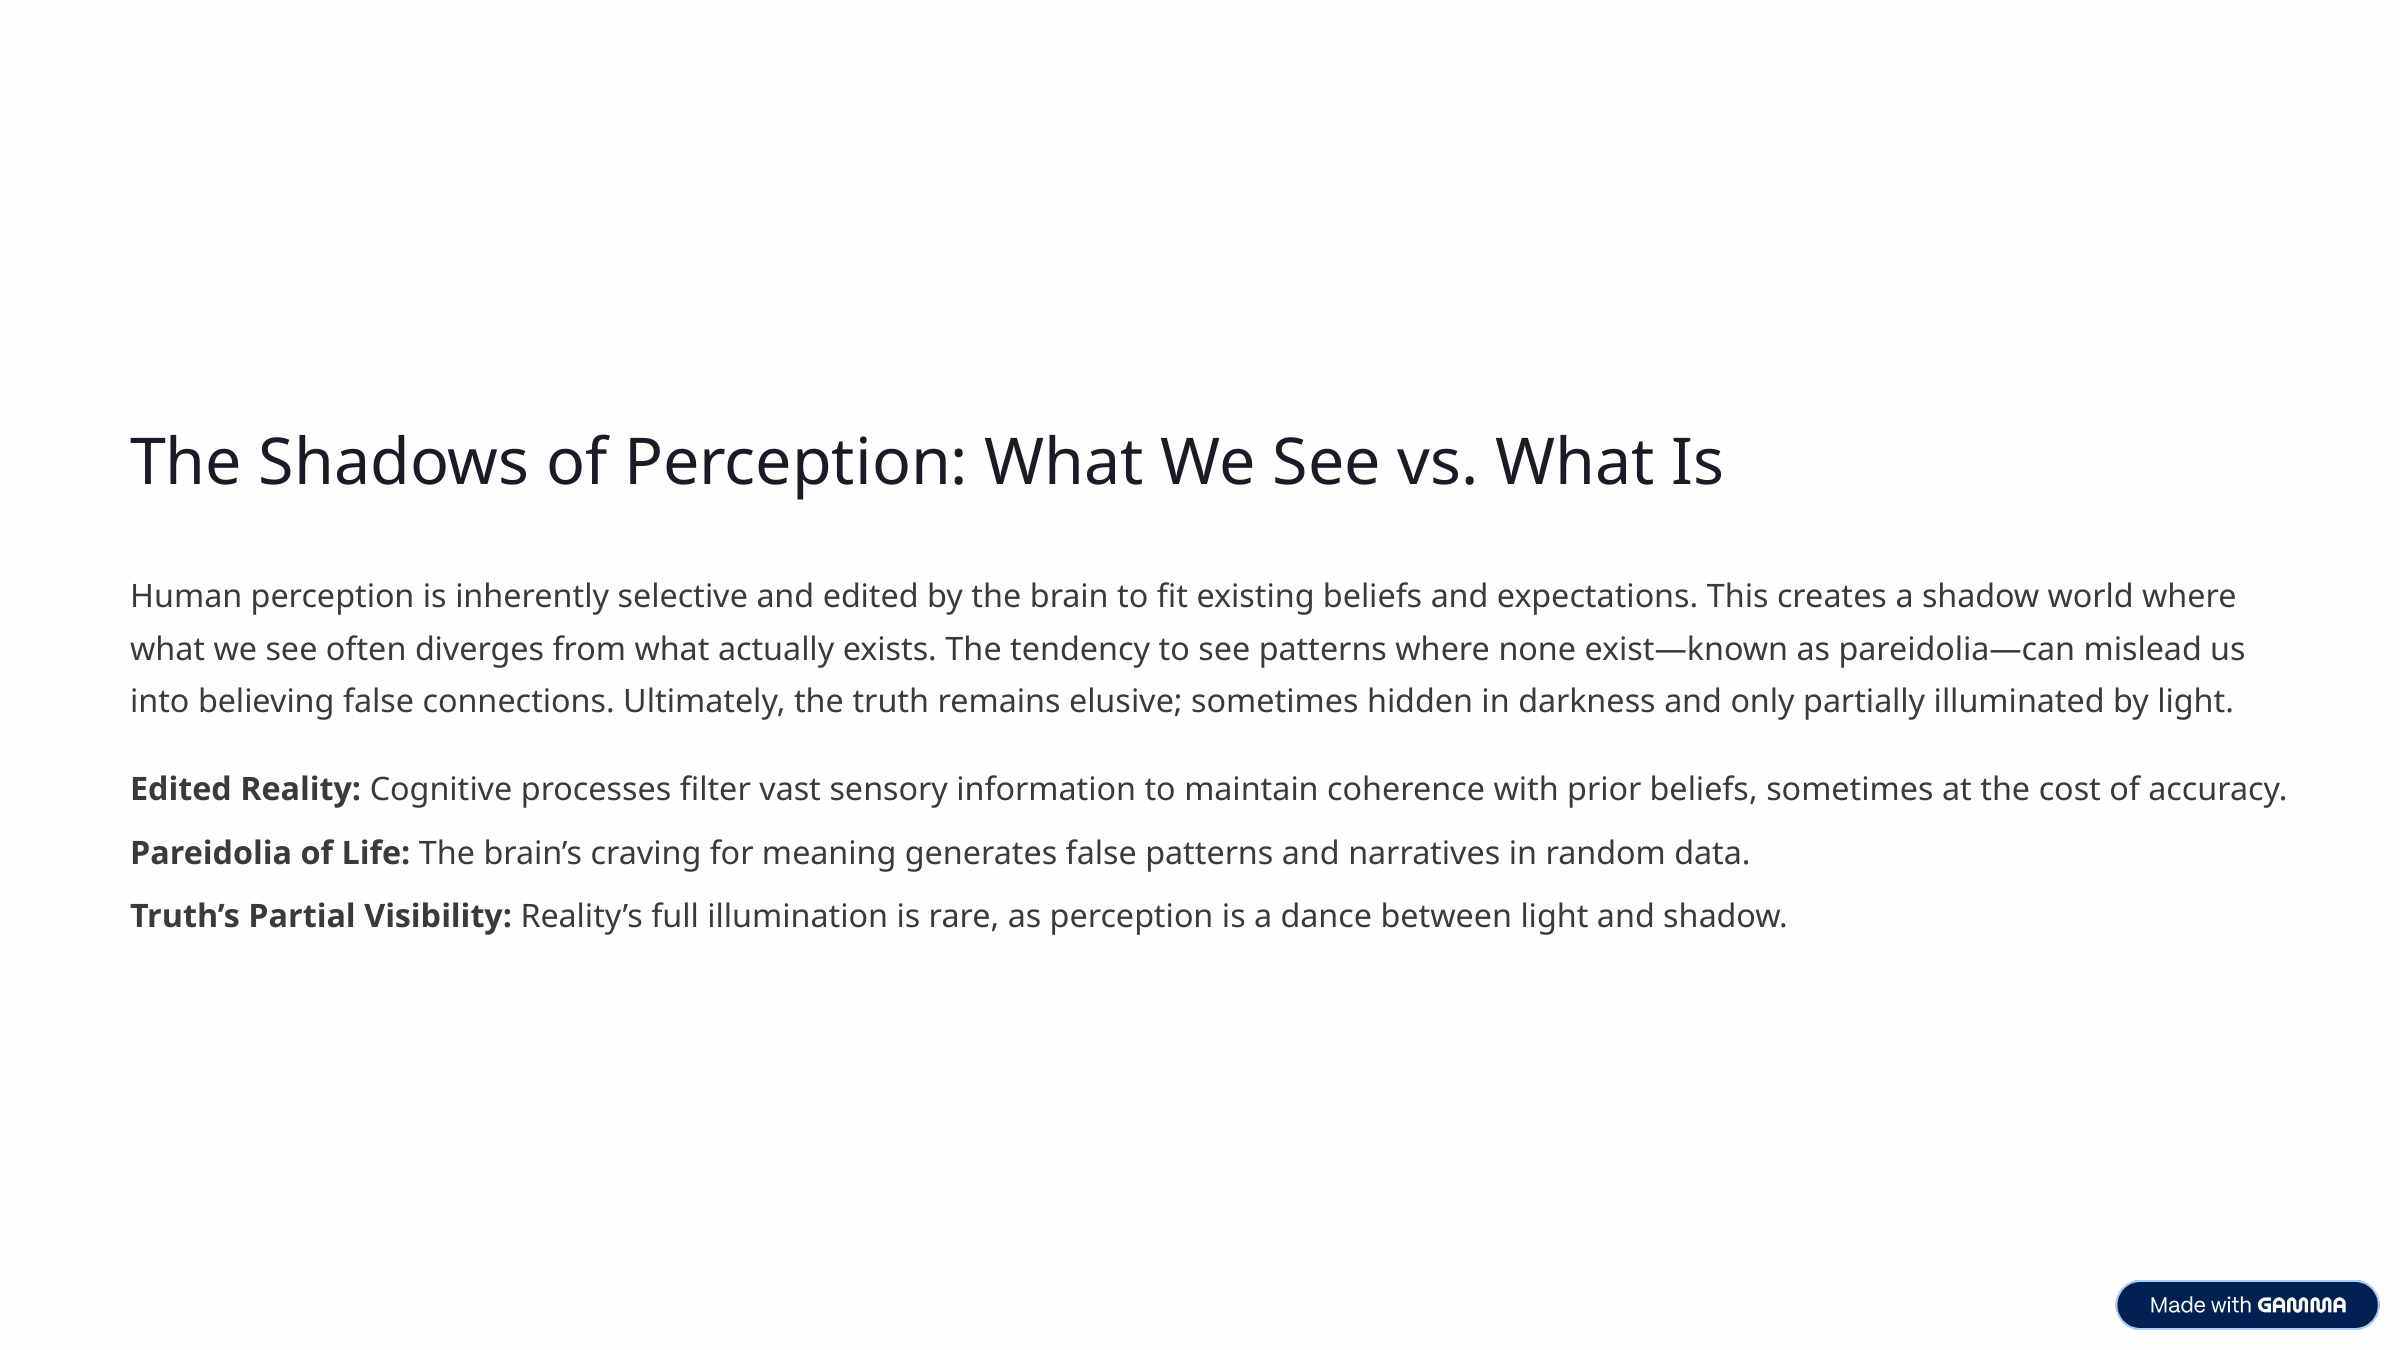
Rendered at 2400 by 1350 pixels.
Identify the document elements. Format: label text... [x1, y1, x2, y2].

text_box Pareidolia of Life: The brain’s craving for meaning generates false patterns and narratives in random data. [130, 818, 2270, 871]
text_box Edited Reality: Cognitive processes filter vast sensory information to maintain coherence with prior beliefs, sometimes at the cost of accuracy. [130, 755, 2270, 808]
text_box The Shadows of Perception: What We See vs. What Is [130, 415, 1727, 498]
picture [2106, 1271, 2389, 1339]
text_box Human perception is inherently selective and edited by the brain to fit existing beliefs and expectations. This creates a shadow world where what we see often diverges from what actually exists. The tendency to see patterns where none exist—known as pareidolia—can mislead us into believing false connections. Ultimately, the truth remains elusive; sometimes hidden in darkness and only partially illuminated by light. [130, 562, 2270, 719]
text_box Truth’s Partial Visibility: Reality’s full illumination is rare, as perception is a dance between light and shadow. [130, 882, 2270, 935]
